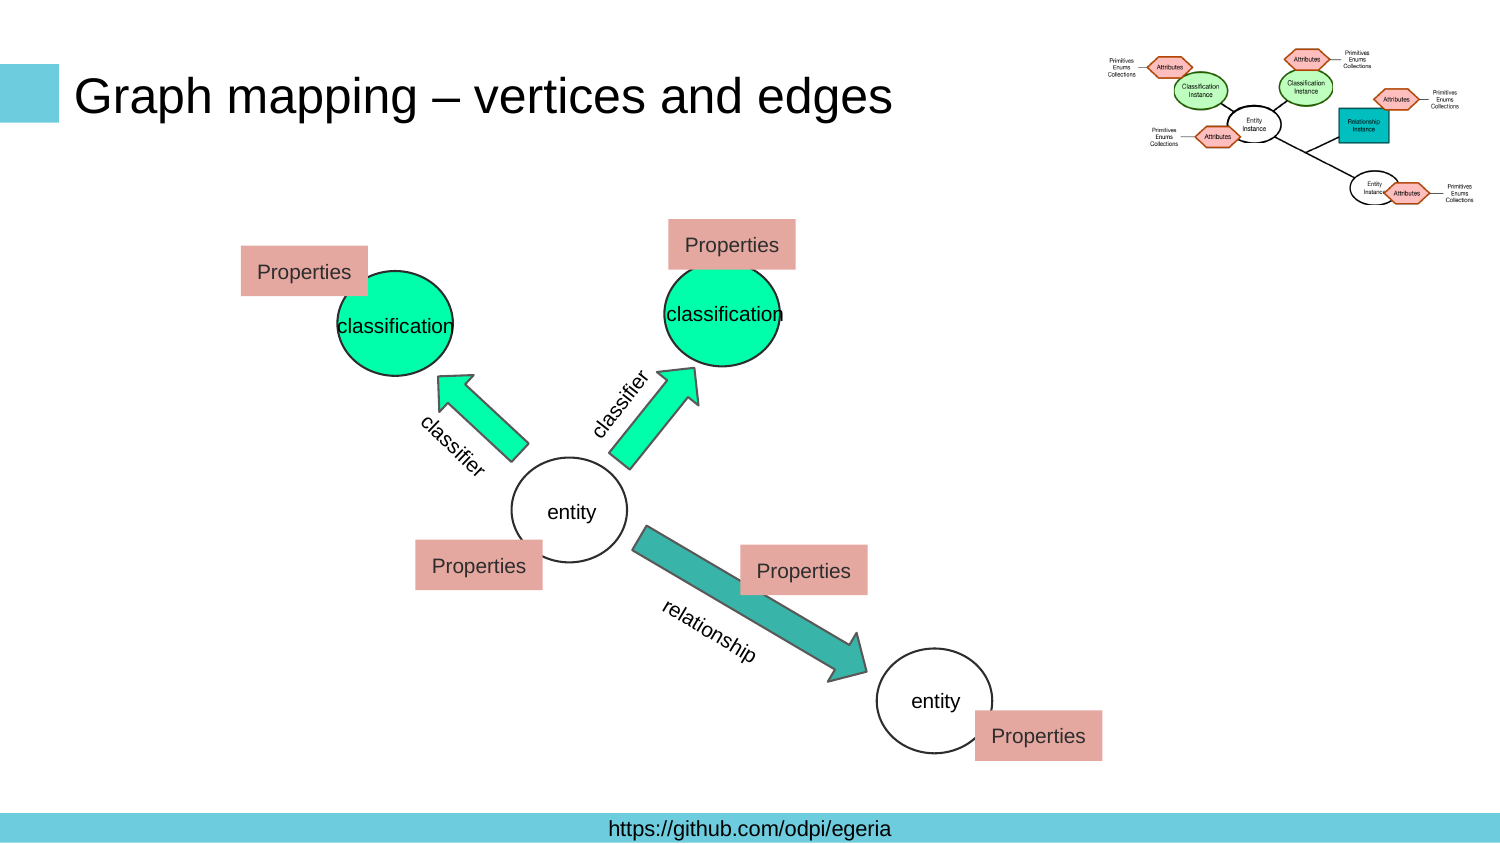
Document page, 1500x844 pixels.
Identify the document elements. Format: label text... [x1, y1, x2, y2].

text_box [240, 218, 1103, 762]
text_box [1105, 24, 1475, 206]
title Graph mapping – vertices and edges [58, 46, 1100, 140]
